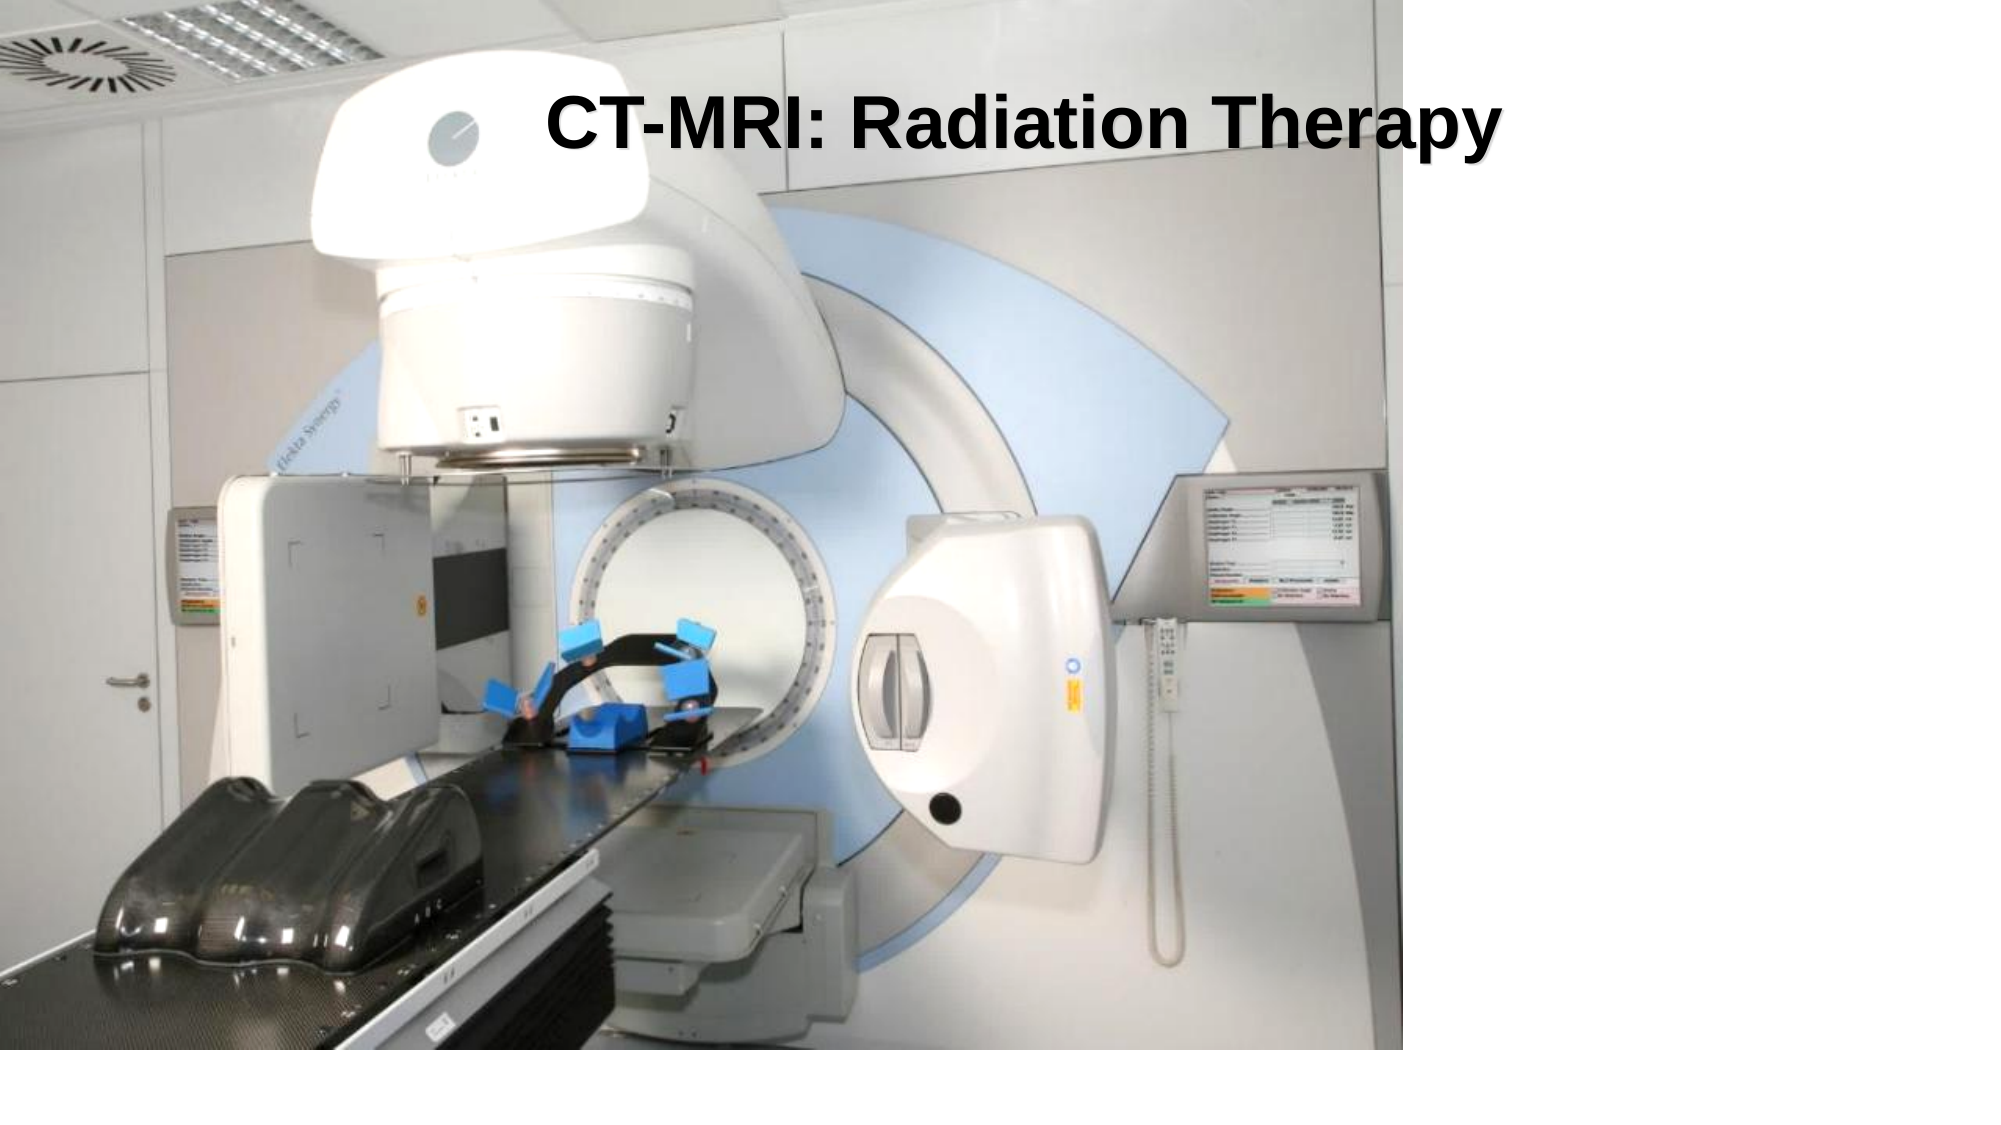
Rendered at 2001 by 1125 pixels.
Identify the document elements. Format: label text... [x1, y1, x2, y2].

text_box CT-MRI: Radiation Therapy [1408, 49, 1750, 188]
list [0, 0, 1403, 1051]
